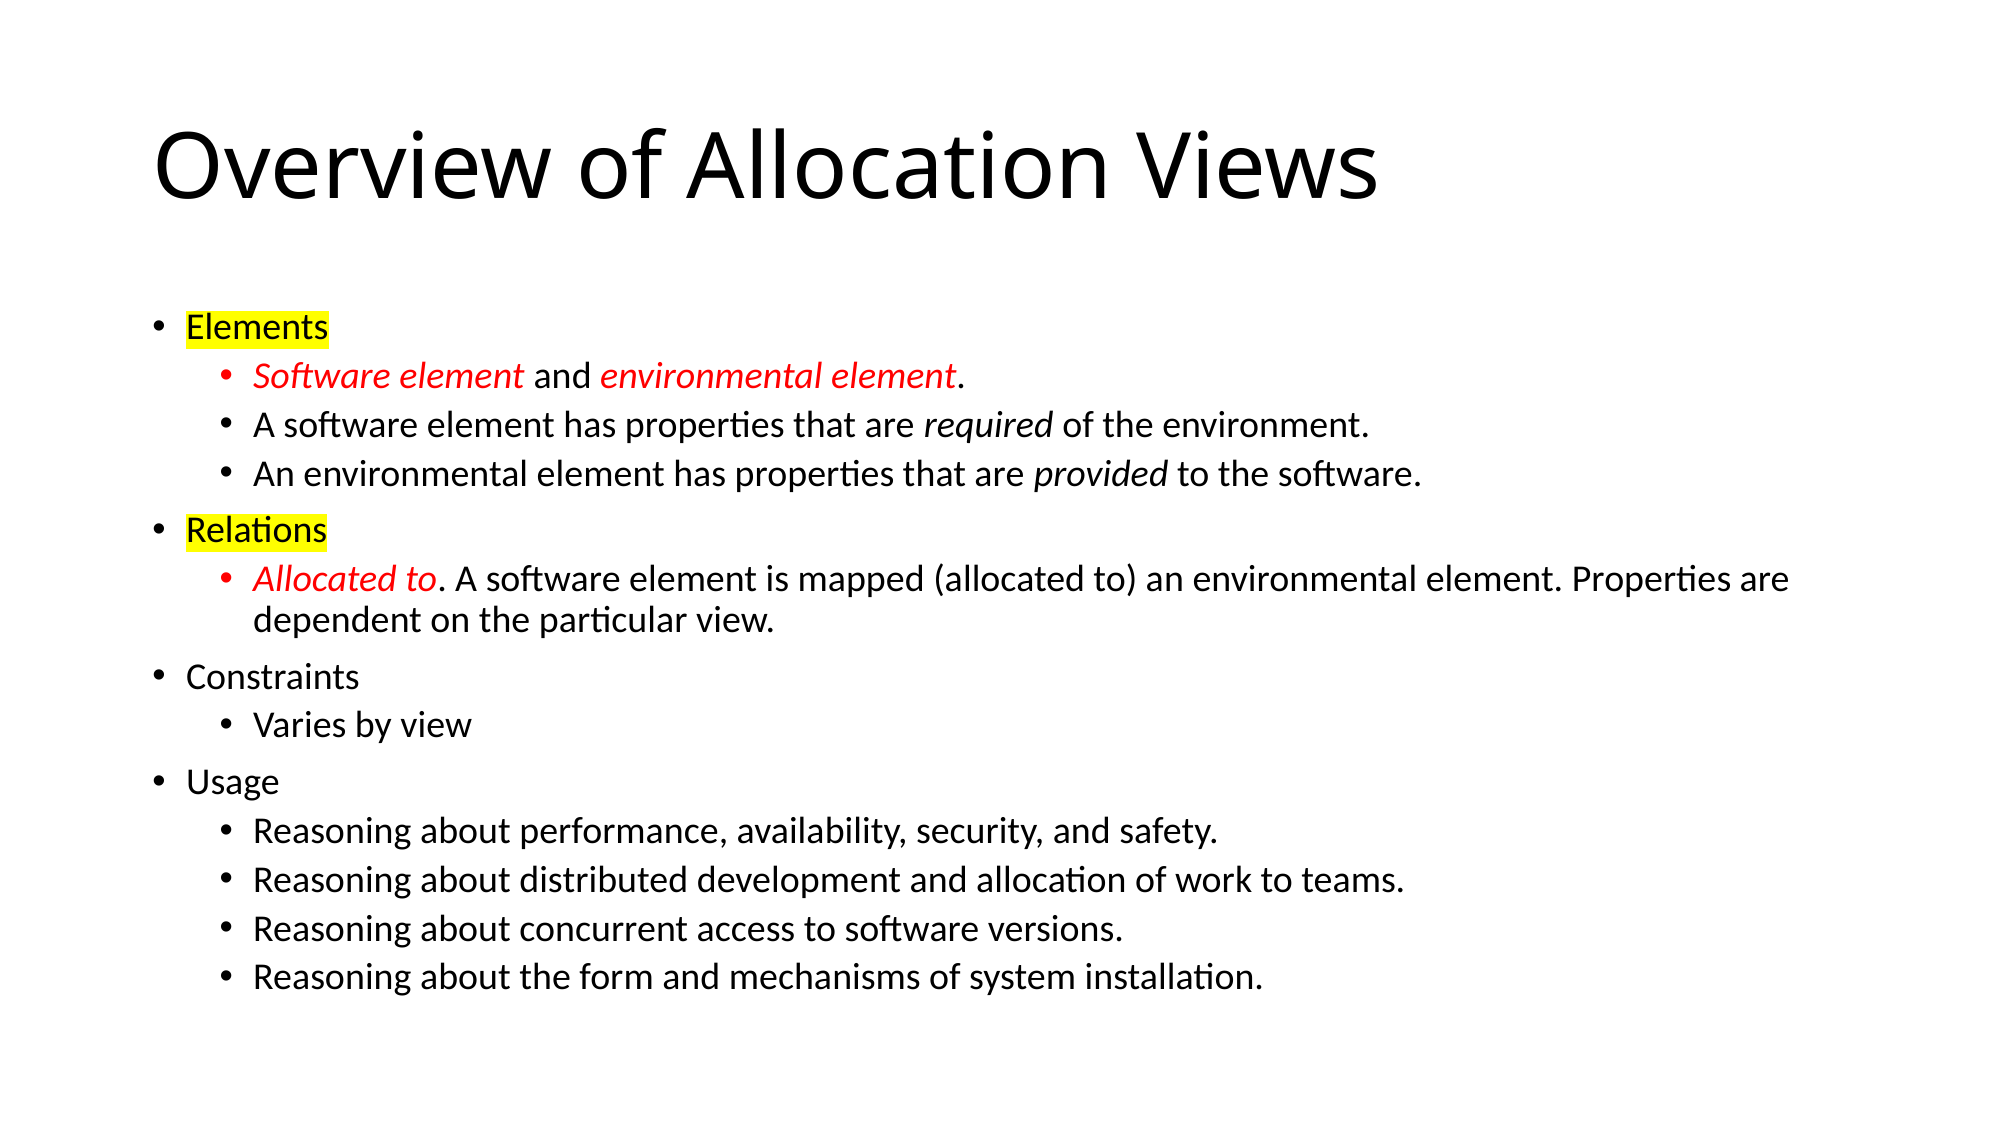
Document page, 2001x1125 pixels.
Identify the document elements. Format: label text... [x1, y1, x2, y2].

list Elements Software element and environmental element. A software element has properties that are required of the environment. An environmental element has properties that are provided to the software. Relations Allocated to. A software element is mapped (allocated to) an environmental element. Properties are dependent on the particular view. Constraints Varies by view Usage Reasoning about performance, availability, security, and safety. Reasoning about distributed development and allocation of work to teams. Reasoning about concurrent access to software versions. Reasoning about the form and mechanisms of system installation. [137, 299, 1863, 1014]
title Overview of Allocation Views [137, 59, 1863, 278]
